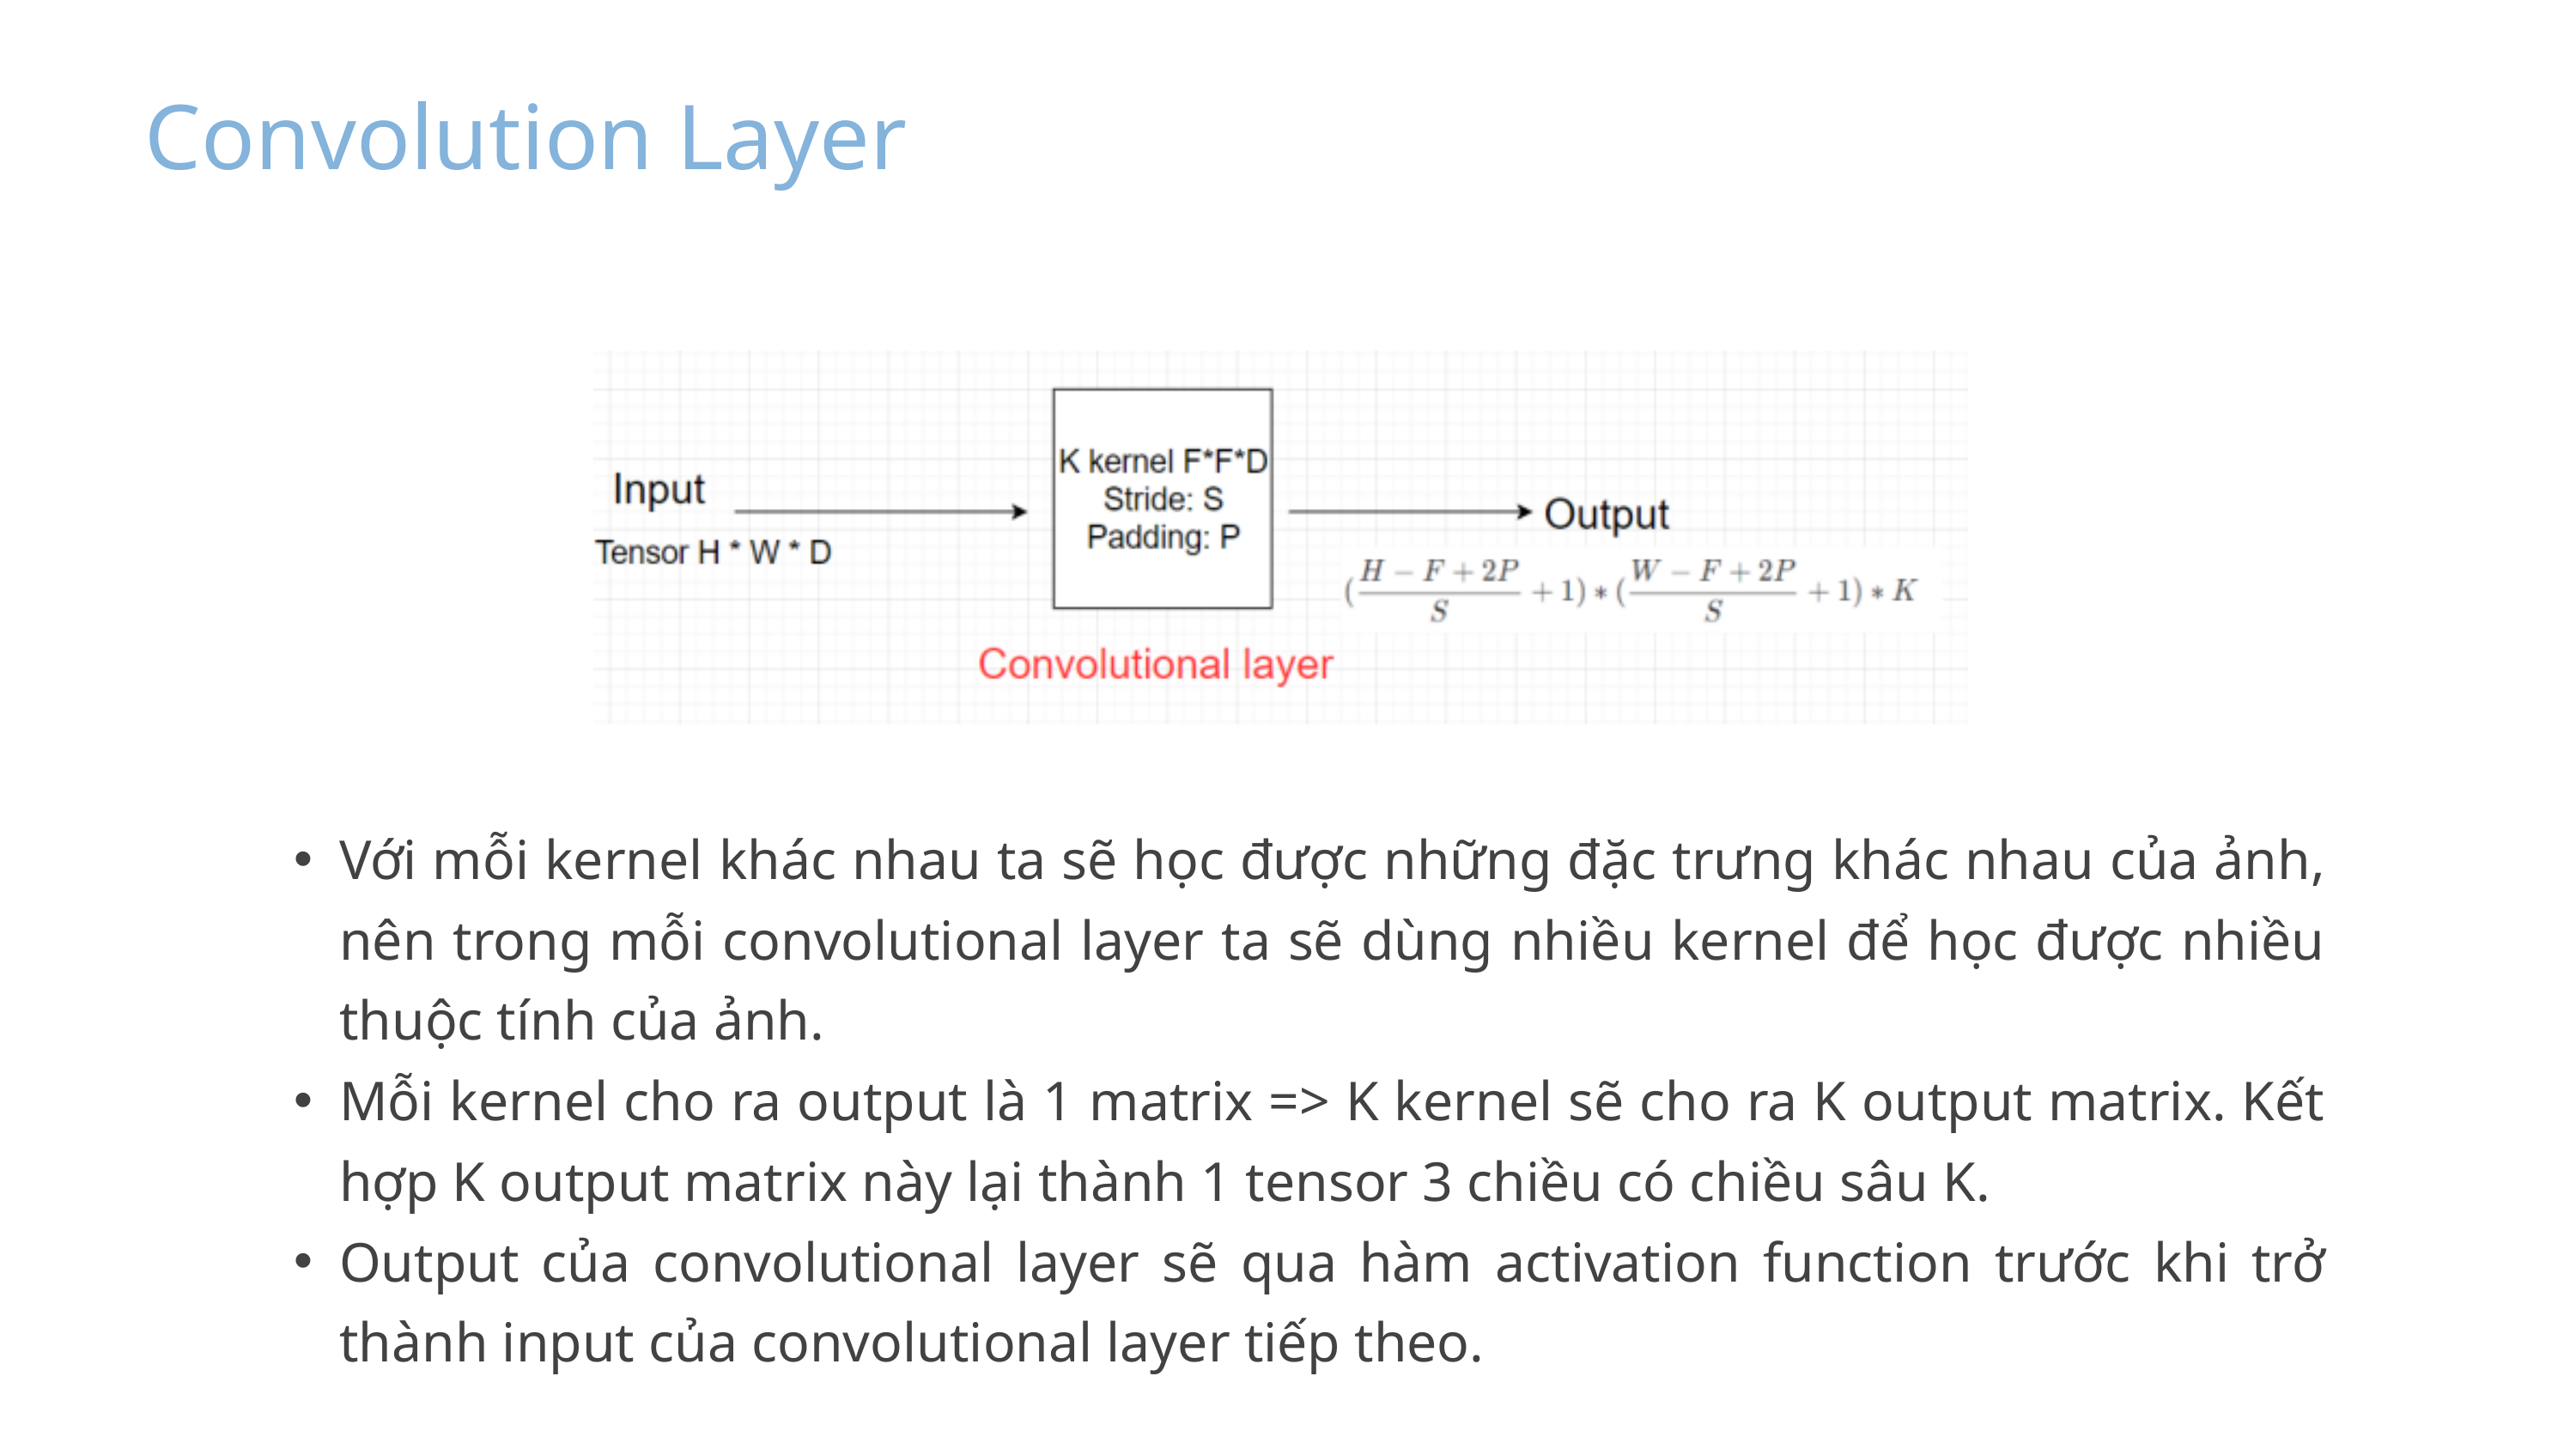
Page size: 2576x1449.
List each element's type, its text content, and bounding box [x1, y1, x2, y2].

text_box Với mỗi kernel khác nhau ta sẽ học được những đặc trưng khác nhau của ảnh, nên trong mỗi convolutional layer ta sẽ dùng nhiều kernel để học được nhiều thuộc tính của ảnh. Mỗi kernel cho ra output là 1 matrix => K kernel sẽ cho ra K output matrix. Kết hợp K output matrix này lại thành 1 tensor 3 chiều có chiều sâu K. Output của convolutional layer sẽ qua hàm activation function trước khi trở thành input của convolutional layer tiếp theo. [247, 809, 2328, 1373]
picture [592, 350, 1968, 724]
text_box Convolution Layer [144, 80, 1042, 188]
